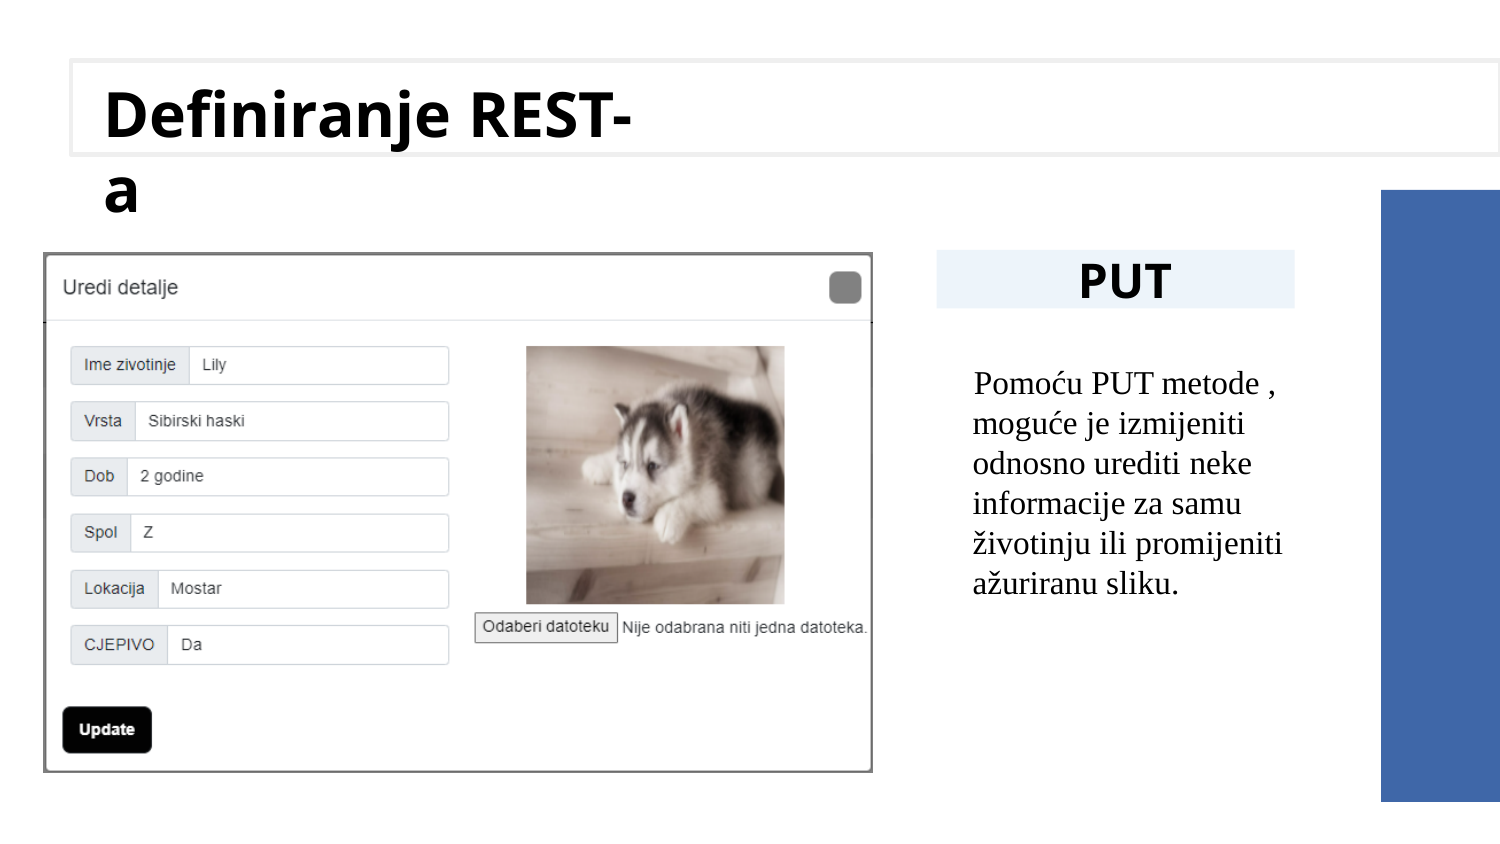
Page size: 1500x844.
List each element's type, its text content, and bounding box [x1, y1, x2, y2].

text_box [69, 58, 1500, 157]
picture [43, 252, 873, 774]
subtitle Pomoću PUT metode , moguće je izmijeniti odnosno urediti neke informacije za samu životinju ili promijeniti ažuriranu sliku. [882, 346, 1349, 680]
title Definiranje REST-a [88, 60, 661, 155]
subtitle PUT [936, 249, 1295, 309]
